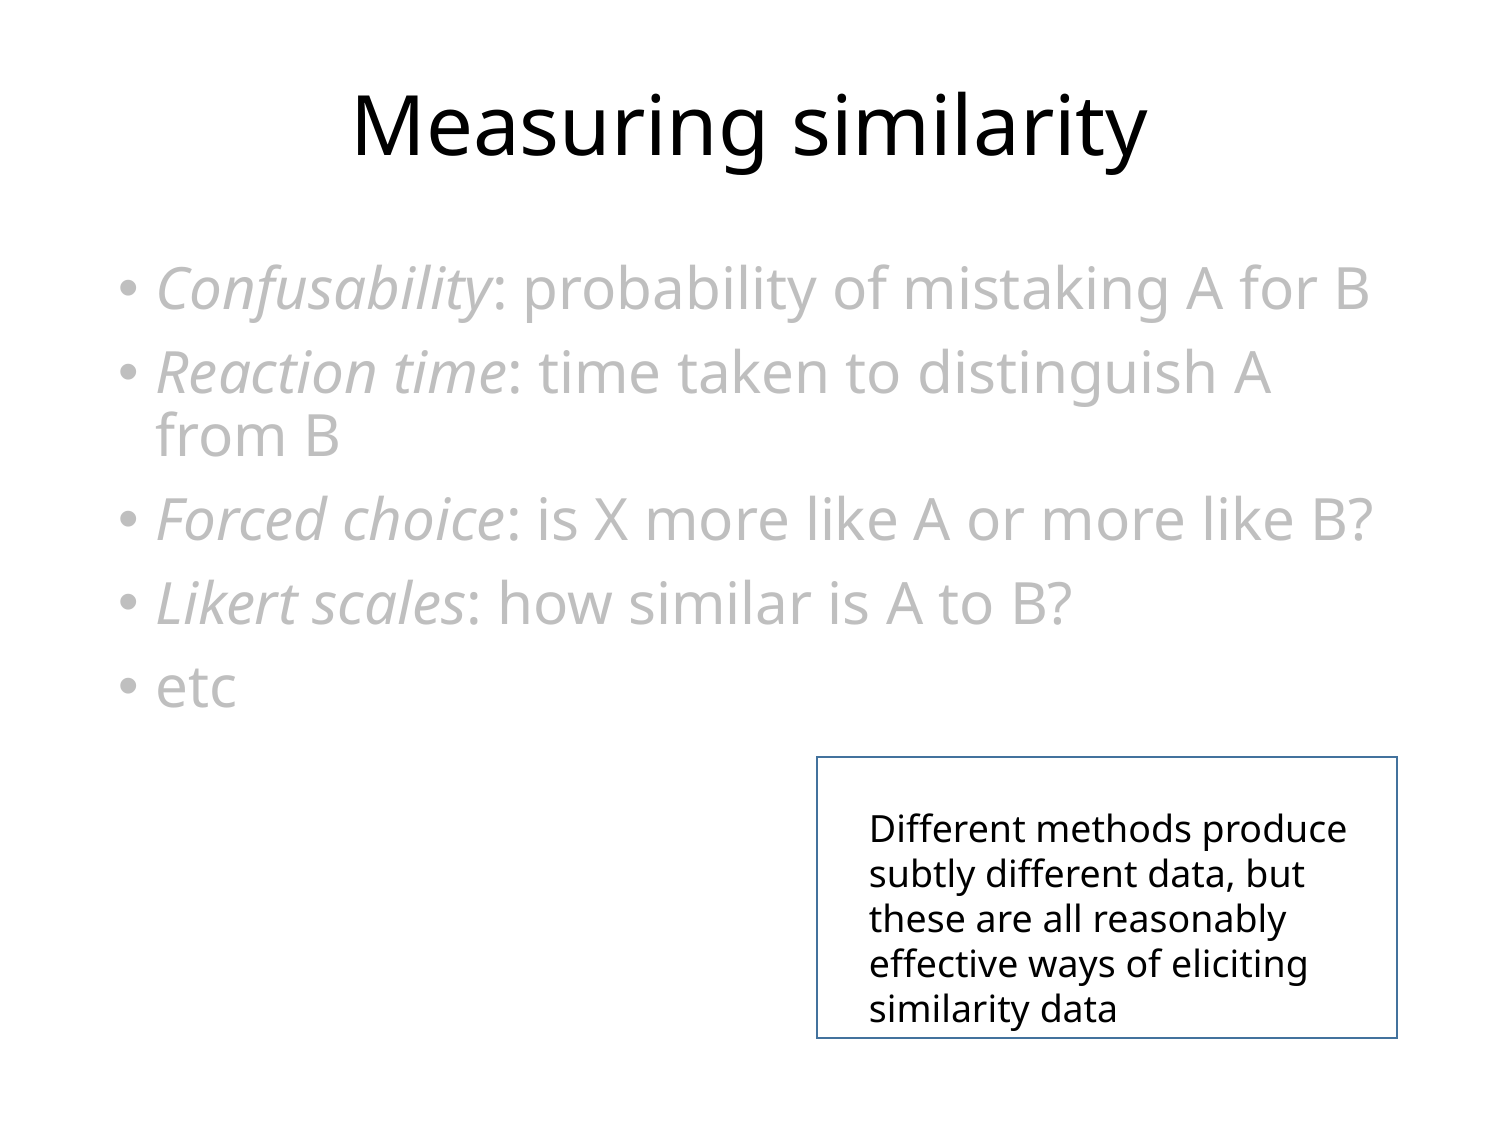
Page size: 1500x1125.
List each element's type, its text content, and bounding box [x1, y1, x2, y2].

title Measuring similarity [103, 59, 1397, 198]
list Confusability: probability of mistaking A for B Reaction time: time taken to distinguish A from B Forced choice: is X more like A or more like B? Likert scales: how similar is A to B? etc [103, 251, 1397, 680]
text_box [816, 756, 1398, 1039]
